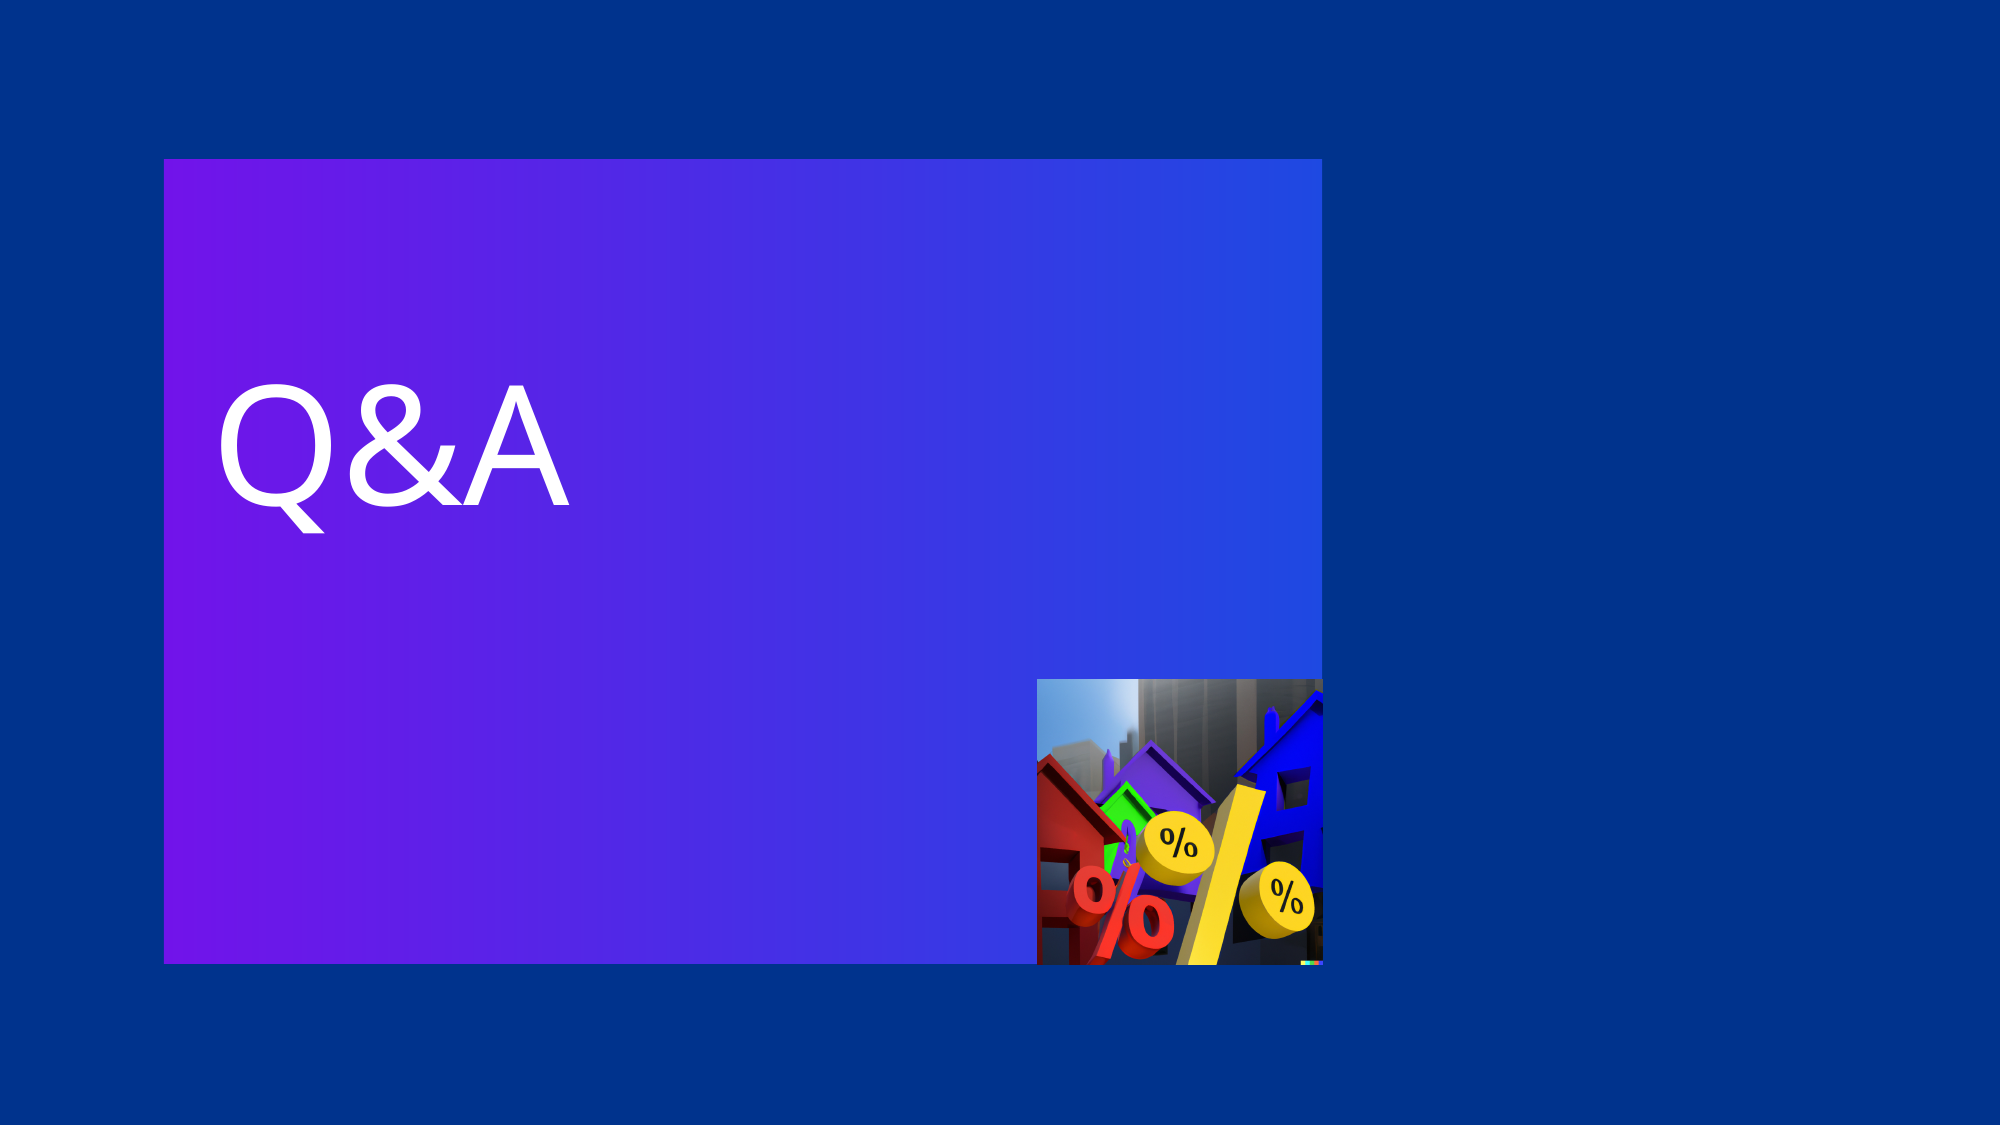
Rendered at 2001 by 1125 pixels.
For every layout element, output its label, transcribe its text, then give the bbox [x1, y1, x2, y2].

picture [1037, 679, 1323, 965]
title Q&A [211, 393, 1074, 782]
